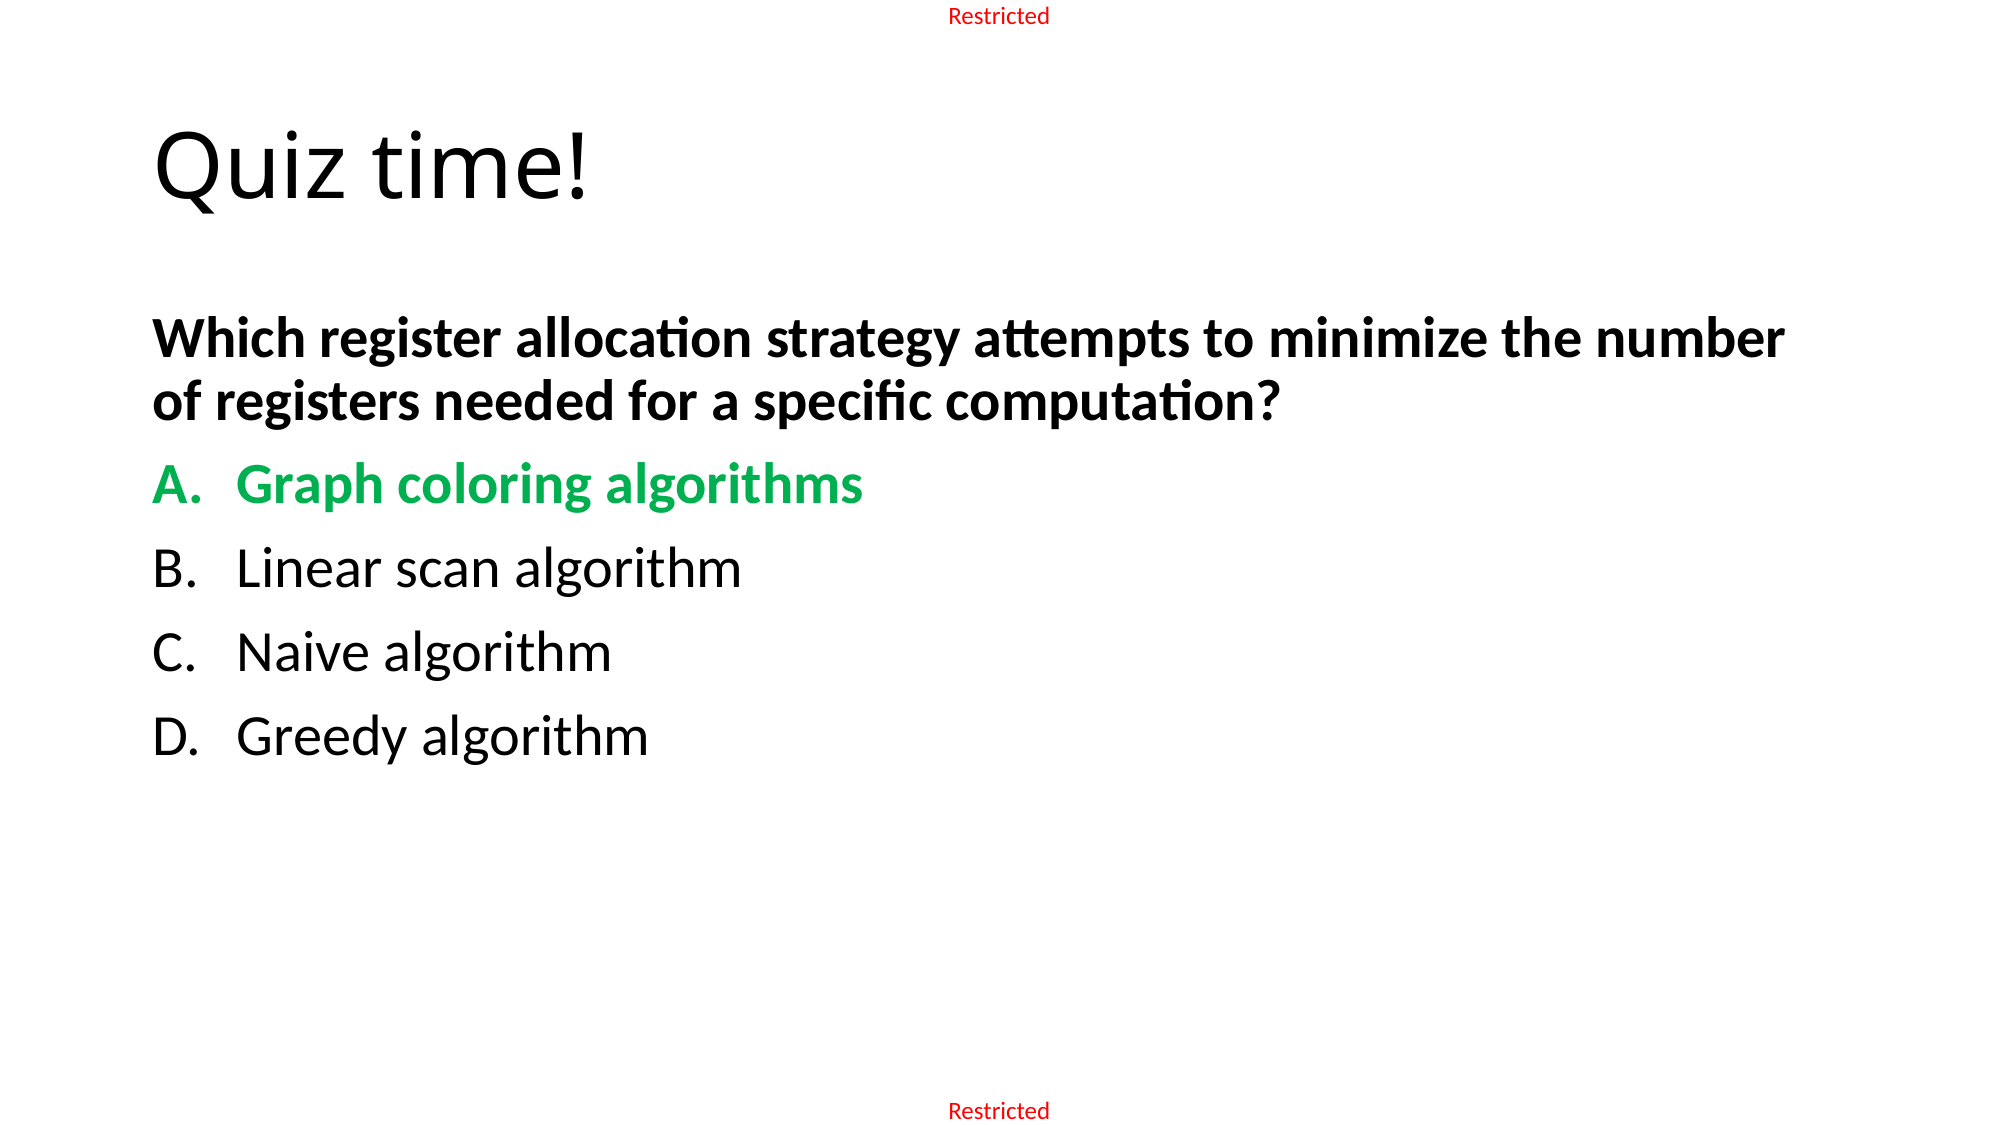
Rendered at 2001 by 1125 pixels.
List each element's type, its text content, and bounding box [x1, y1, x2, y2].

list Which register allocation strategy attempts to minimize the number of registers needed for a specific computation? Graph coloring algorithms Linear scan algorithm Naive algorithm Greedy algorithm [137, 299, 1863, 1014]
title Quiz time! [137, 59, 1863, 278]
